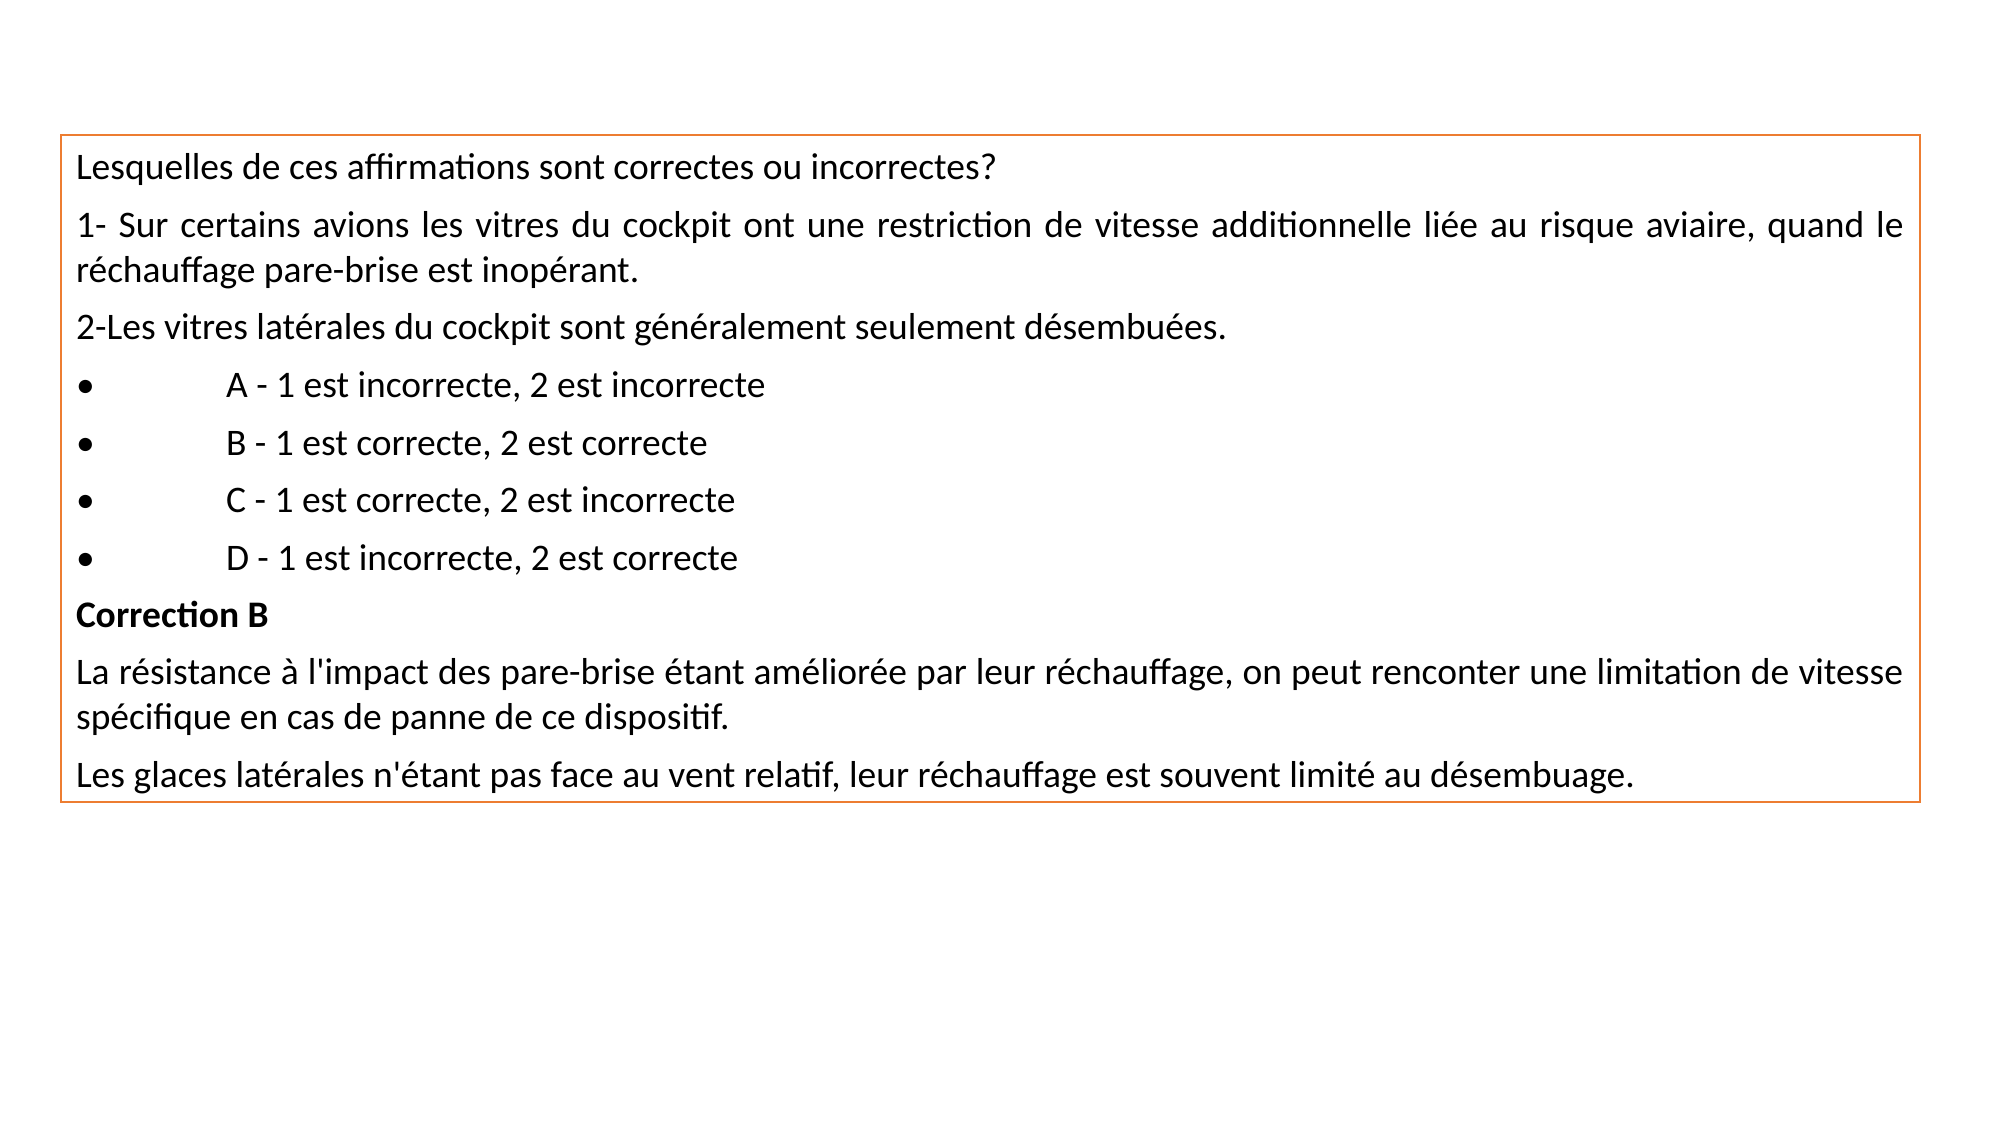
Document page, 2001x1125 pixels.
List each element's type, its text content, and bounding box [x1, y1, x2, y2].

text_box Lesquelles de ces affirmations sont correctes ou incorrectes? 1- Sur certains avions les vitres du cockpit ont une restriction de vitesse additionnelle liée au risque aviaire, quand le réchauffage pare-brise est inopérant. 2-Les vitres latérales du cockpit sont généralement seulement désembuées. • A - 1 est incorrecte, 2 est incorrecte • B - 1 est correcte, 2 est correcte • C - 1 est correcte, 2 est incorrecte • D - 1 est incorrecte, 2 est correcte Correction B La résistance à l'impact des pare-brise étant améliorée par leur réchauffage, on peut renconter une limitation de vitesse spécifique en cas de panne de ce dispositif. Les glaces latérales n'étant pas face au vent relatif, leur réchauffage est souvent limité au désembuage. [60, 134, 1921, 803]
